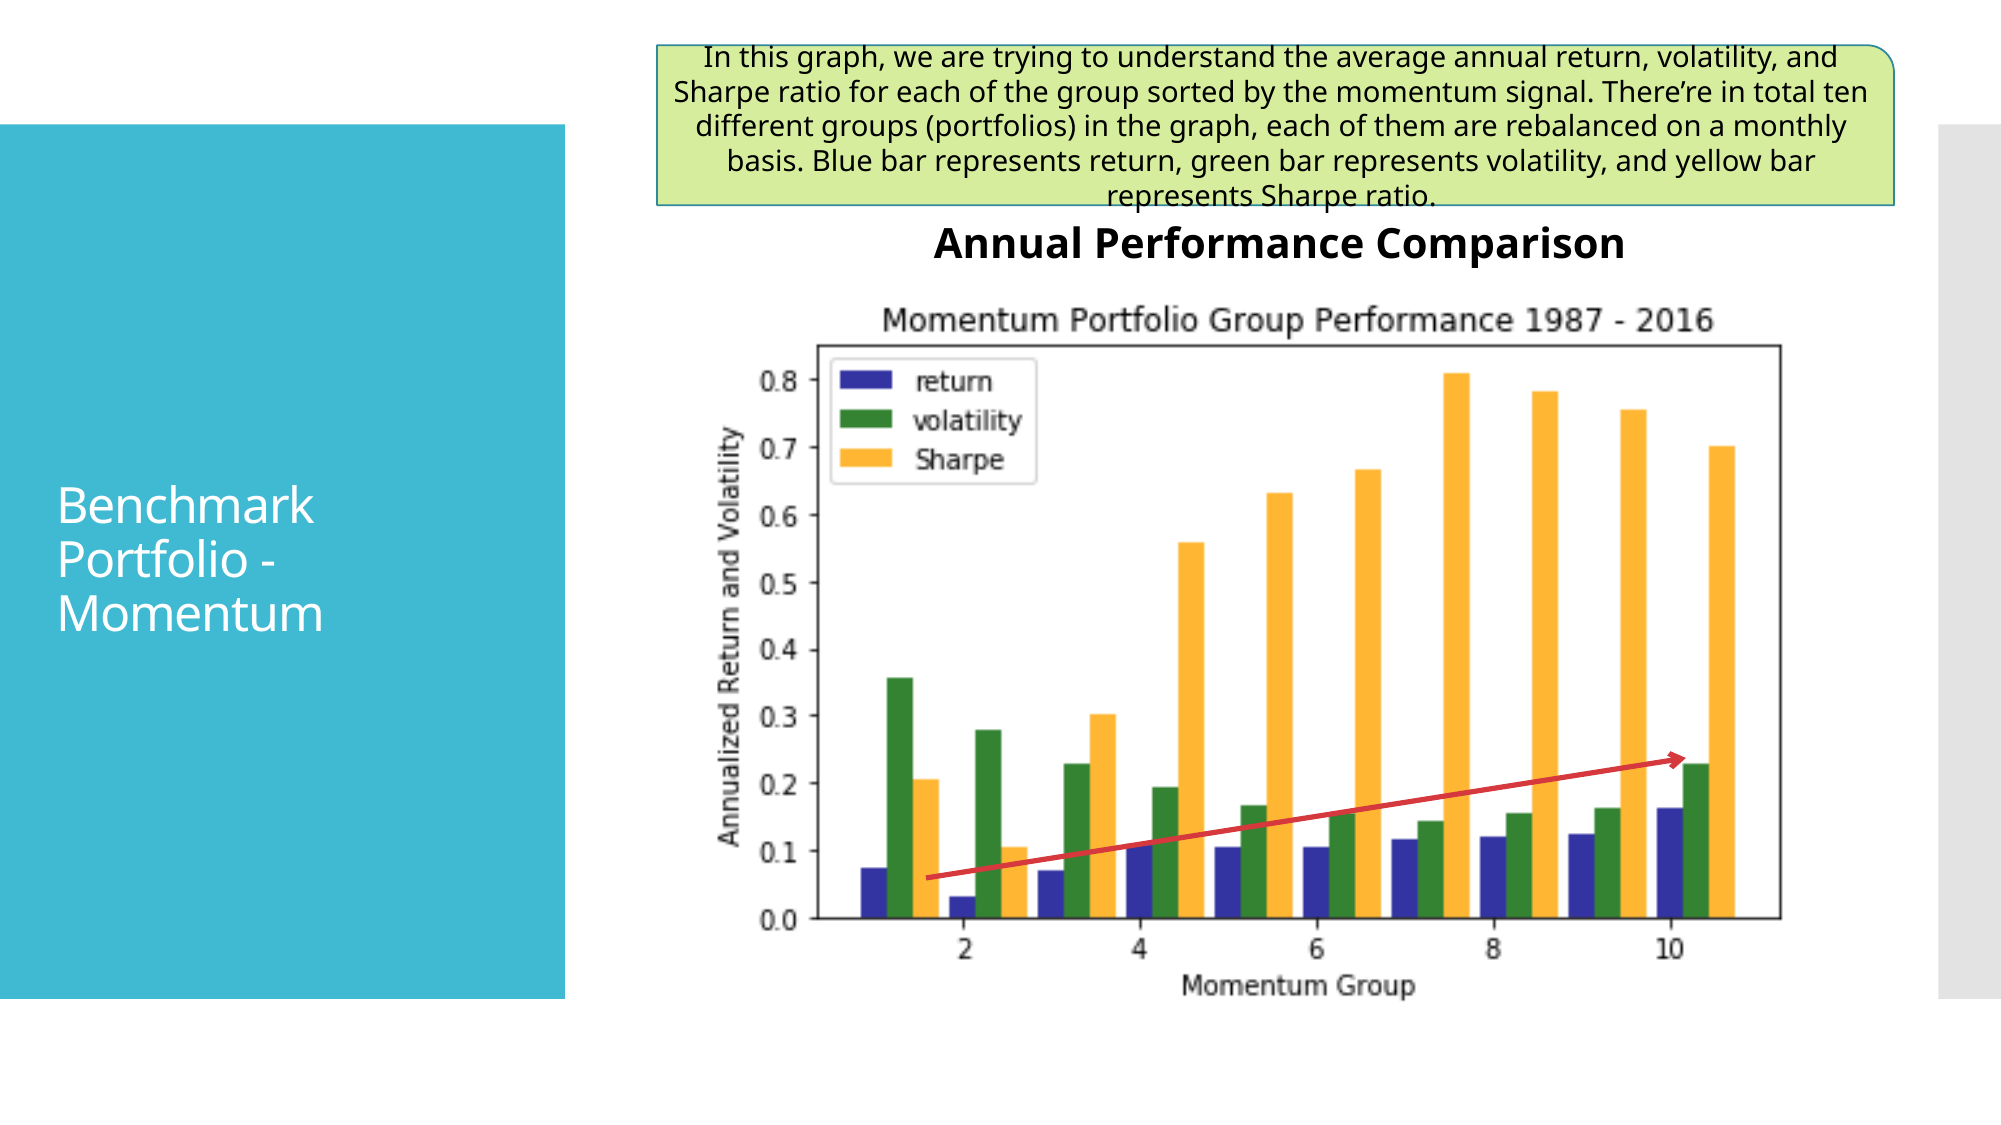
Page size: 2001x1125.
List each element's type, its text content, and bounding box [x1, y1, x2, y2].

text_box In this graph, we are trying to understand the average annual return, volatility, and Sharpe ratio for each of the group sorted by the momentum signal. There’re in total ten different groups (portfolios) in the graph, each of them are rebalanced on a monthly basis. Blue bar represents return, green bar represents volatility, and yellow bar represents Sharpe ratio. [656, 44, 1895, 207]
title Benchmark Portfolio - Momentum [41, 184, 525, 940]
text_box Annual Performance Comparison [900, 209, 1660, 274]
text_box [925, 757, 1687, 879]
picture [702, 288, 1807, 1018]
